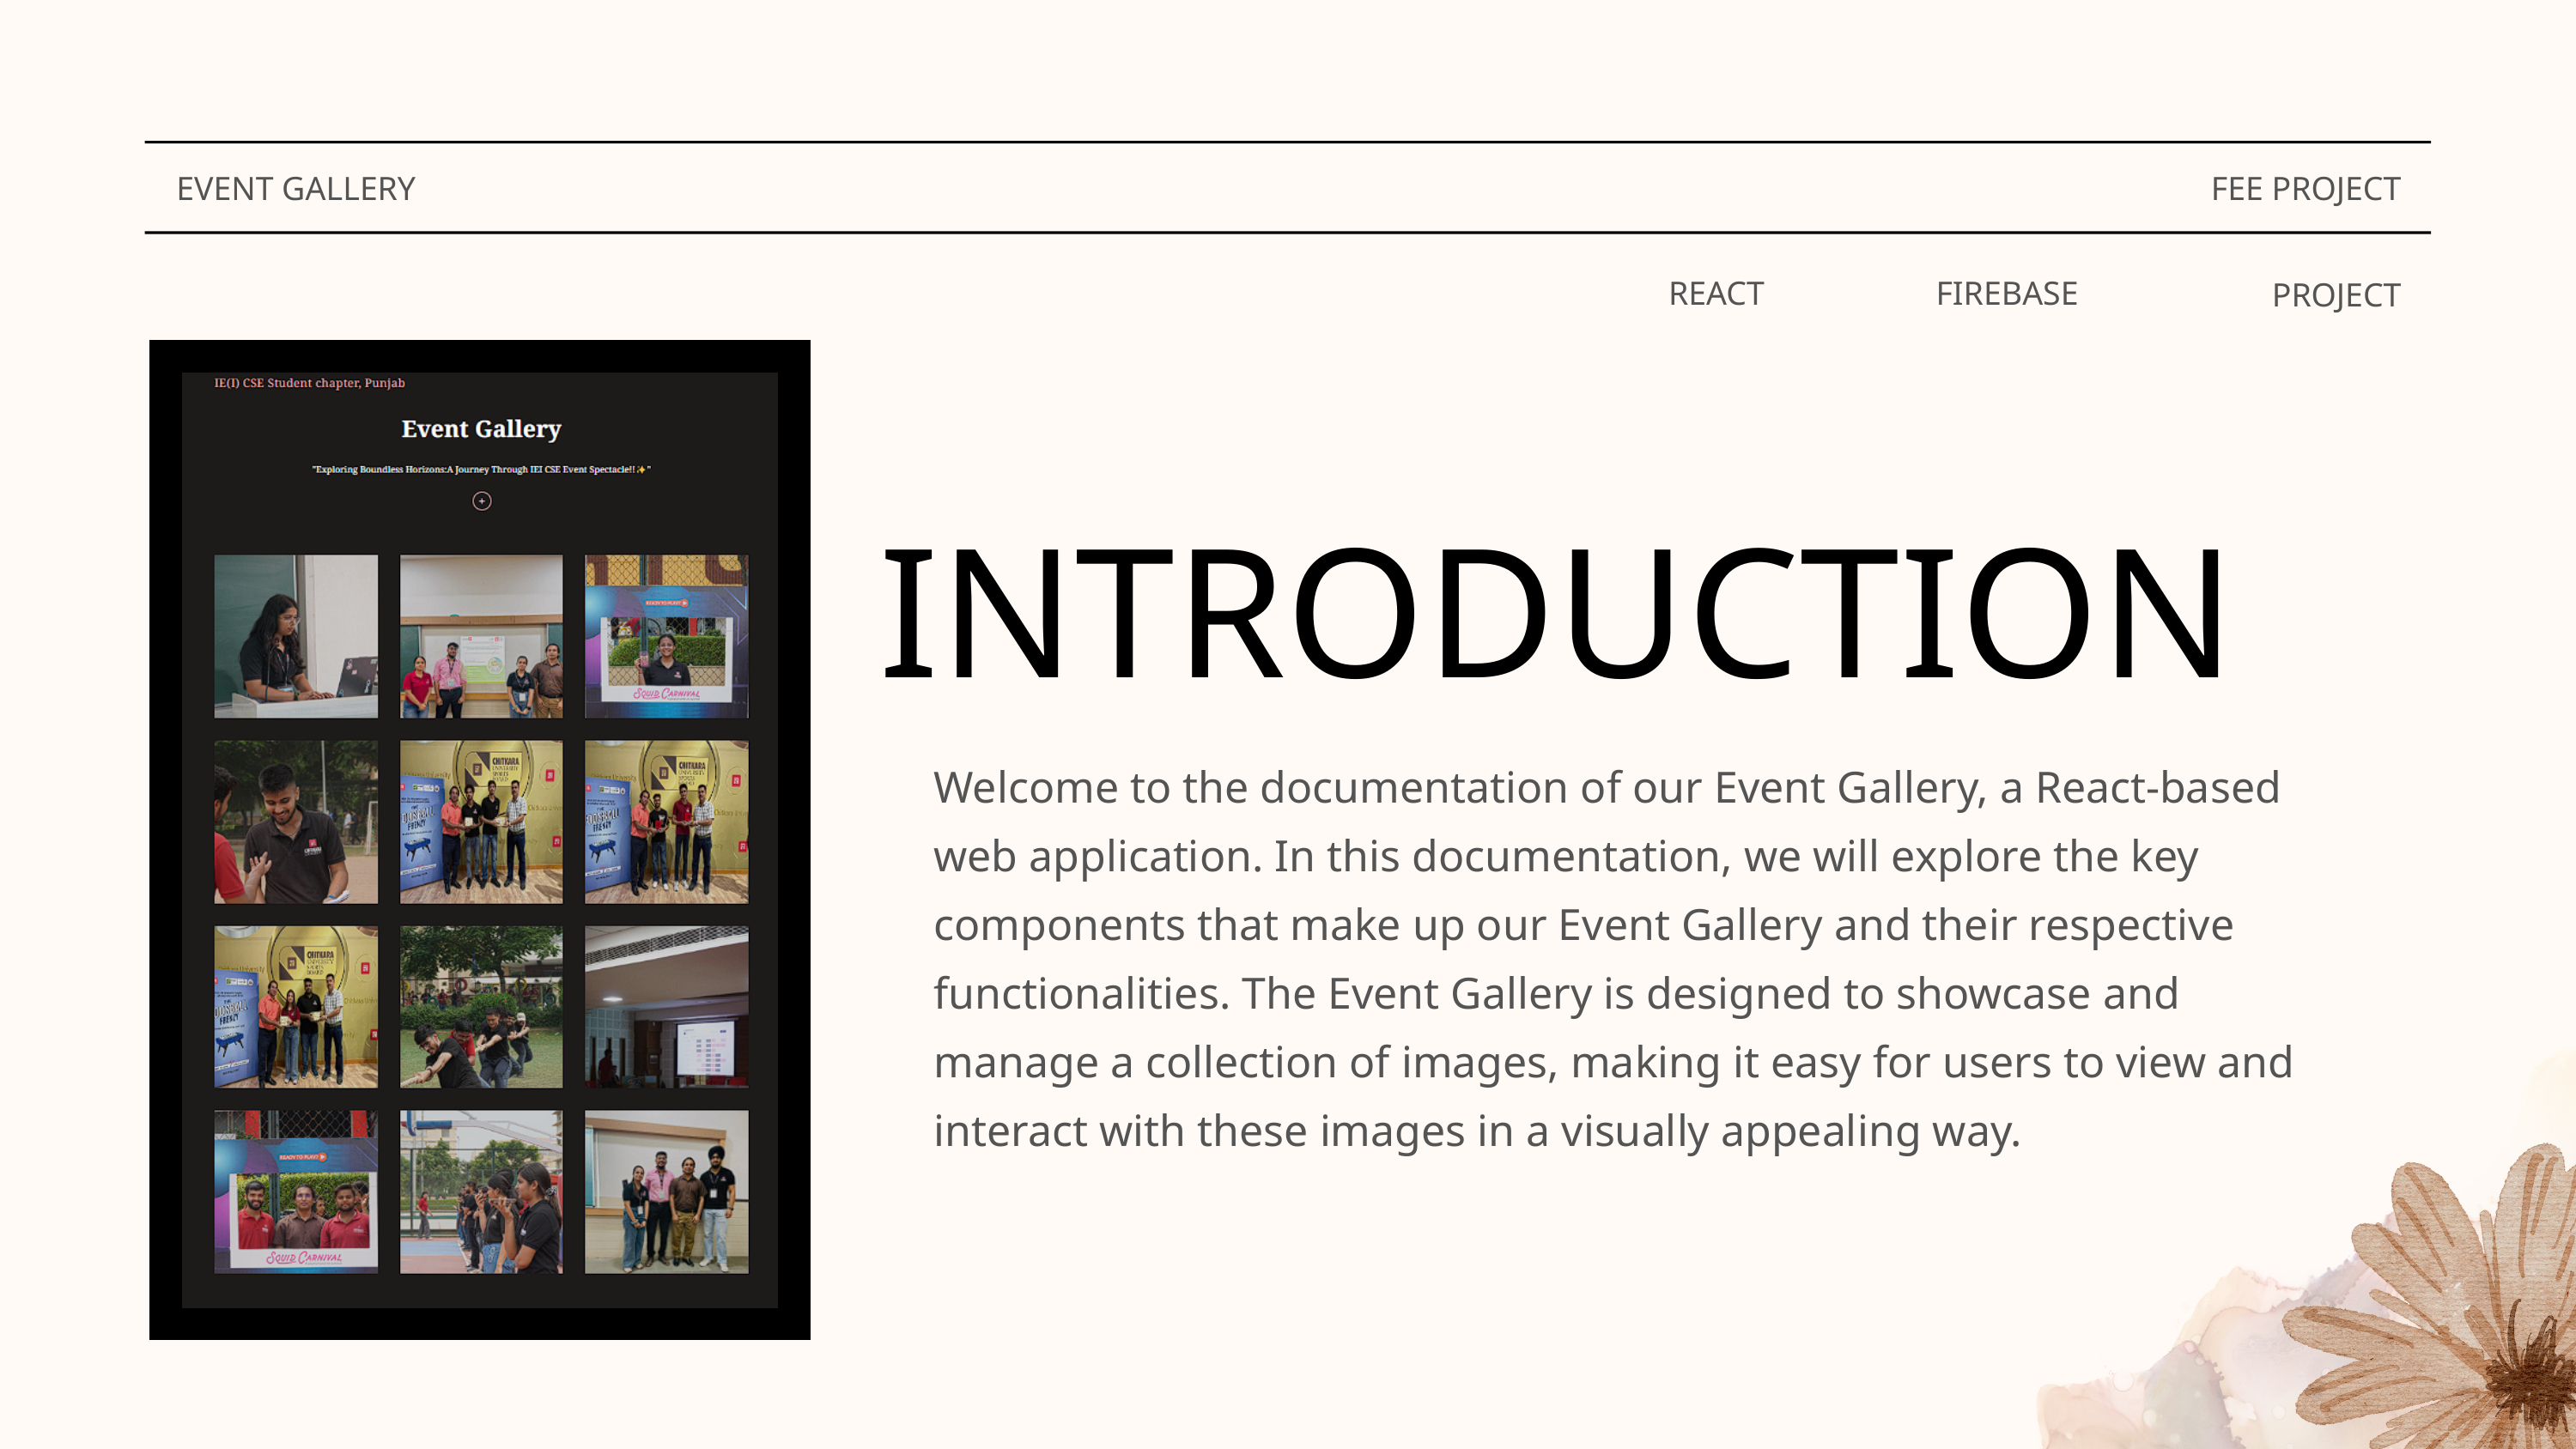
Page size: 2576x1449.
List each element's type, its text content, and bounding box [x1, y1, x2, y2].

text_box REACT [1501, 266, 1765, 312]
text_box [2244, 976, 2576, 1449]
picture [181, 372, 779, 1308]
text_box PROJECT [2121, 268, 2402, 314]
text_box INTRODUCTION [879, 534, 2334, 713]
text_box Welcome to the documentation of our Event Gallery, a React-based web application. In this documentation, we will explore the key components that make up our Event Gallery and their respective functionalities. The Event Gallery is designed to showcase and manage a collection of images, making it easy for users to view and interact with these images in a visually appealing way. [933, 743, 2318, 1155]
text_box FEE PROJECT [1994, 161, 2402, 207]
text_box FIREBASE [1868, 266, 2079, 312]
text_box [1943, 1028, 2244, 1449]
text_box EVENT GALLERY [176, 161, 616, 207]
